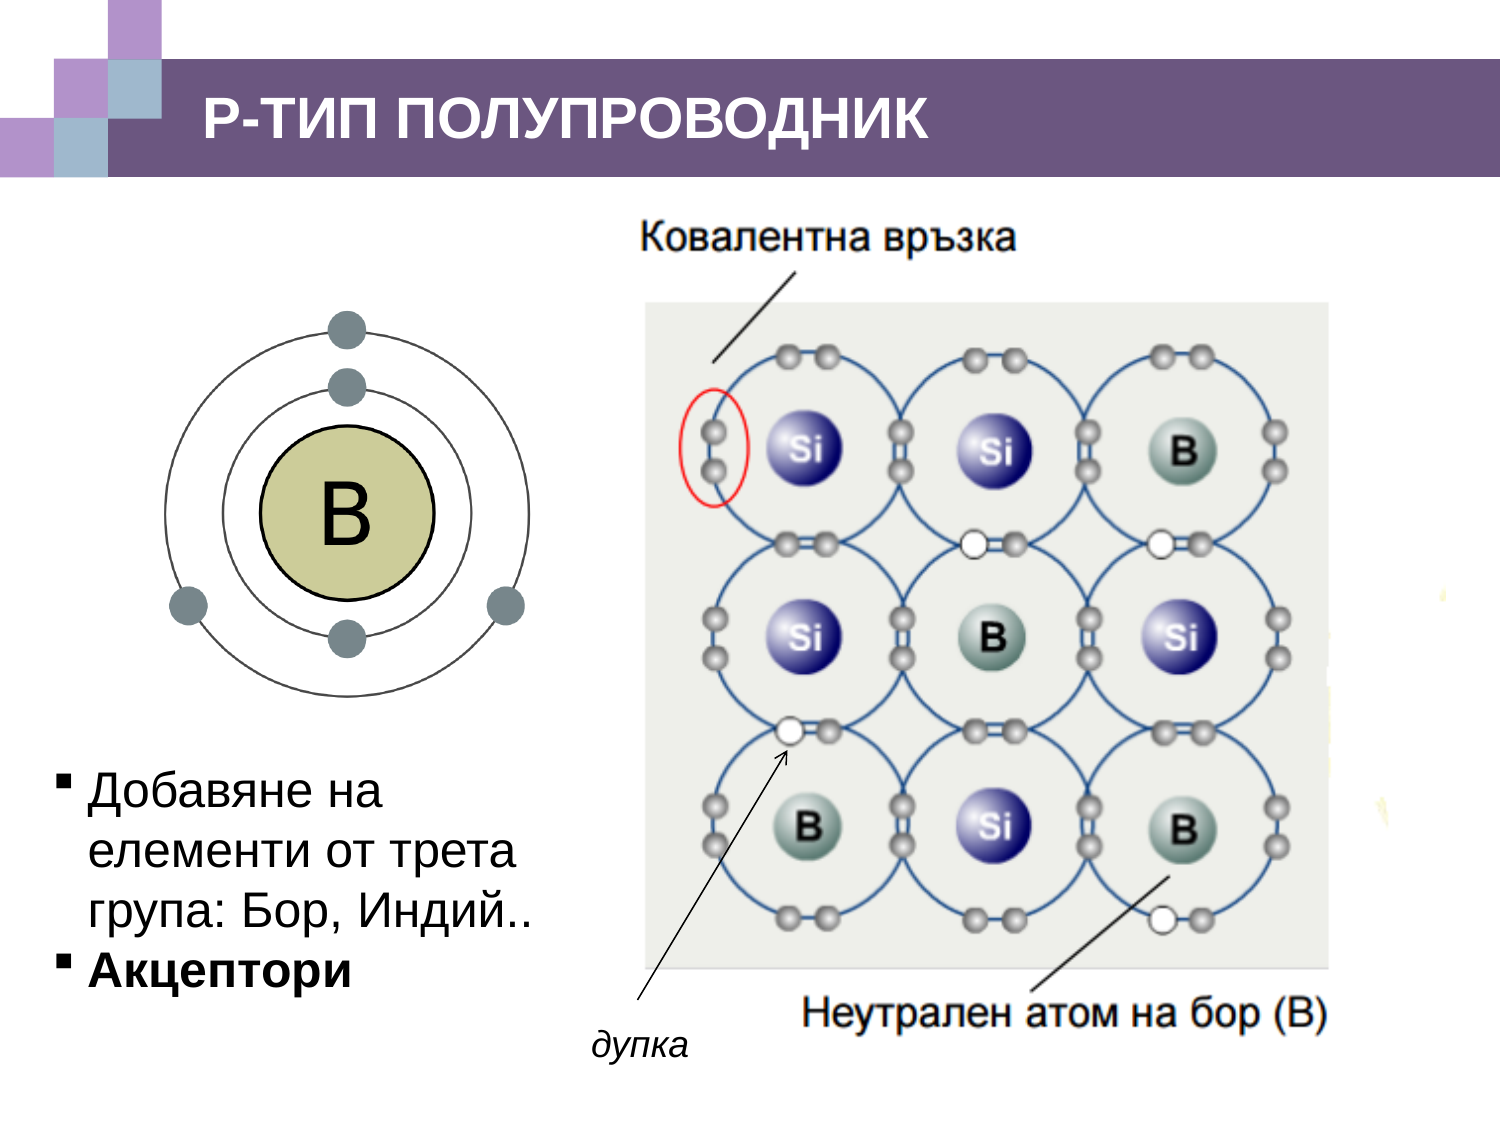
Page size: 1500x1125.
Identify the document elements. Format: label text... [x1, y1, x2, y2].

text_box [587, 799, 838, 951]
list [612, 183, 1446, 1055]
picture [74, 249, 638, 726]
title P-ТИП ПОЛУПРОВОДНИК [187, 74, 1401, 156]
text_box Добавяне на елементи от трета група: Бор, Индий.. Акцептори [37, 749, 607, 1005]
text_box дупка [576, 1012, 705, 1073]
